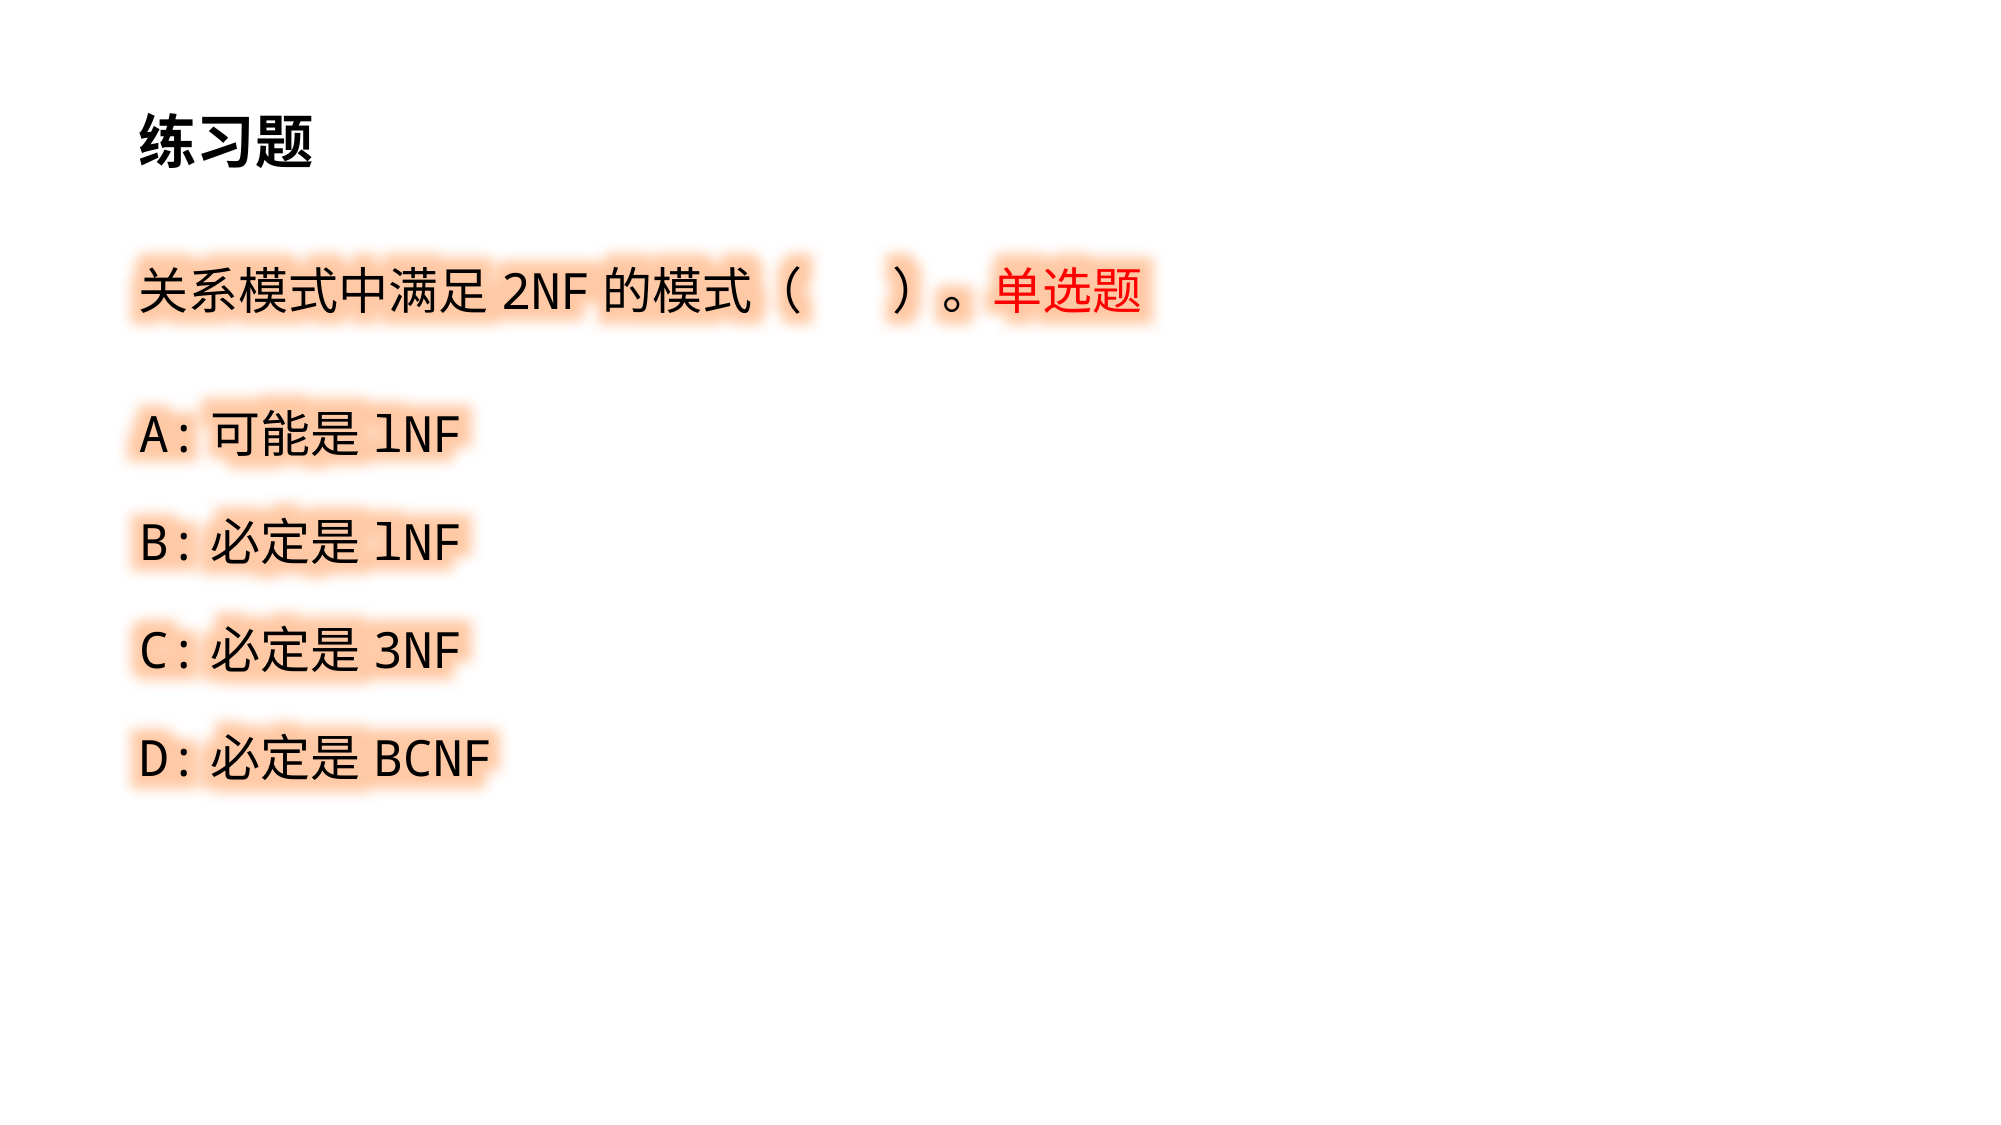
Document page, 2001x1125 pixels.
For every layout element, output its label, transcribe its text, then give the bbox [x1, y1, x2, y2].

text_box 练习题 [120, 95, 1568, 184]
text_box 关系模式中满足2NF的模式（ ）。单选题 A:可能是lNF B:必定是lNF C:必定是3NF D:必定是BCNF [120, 219, 1839, 1047]
text_box 关系数据库的规范化理论 [117, 216, 1843, 1051]
table_cell 男 [113, 212, 1847, 1055]
